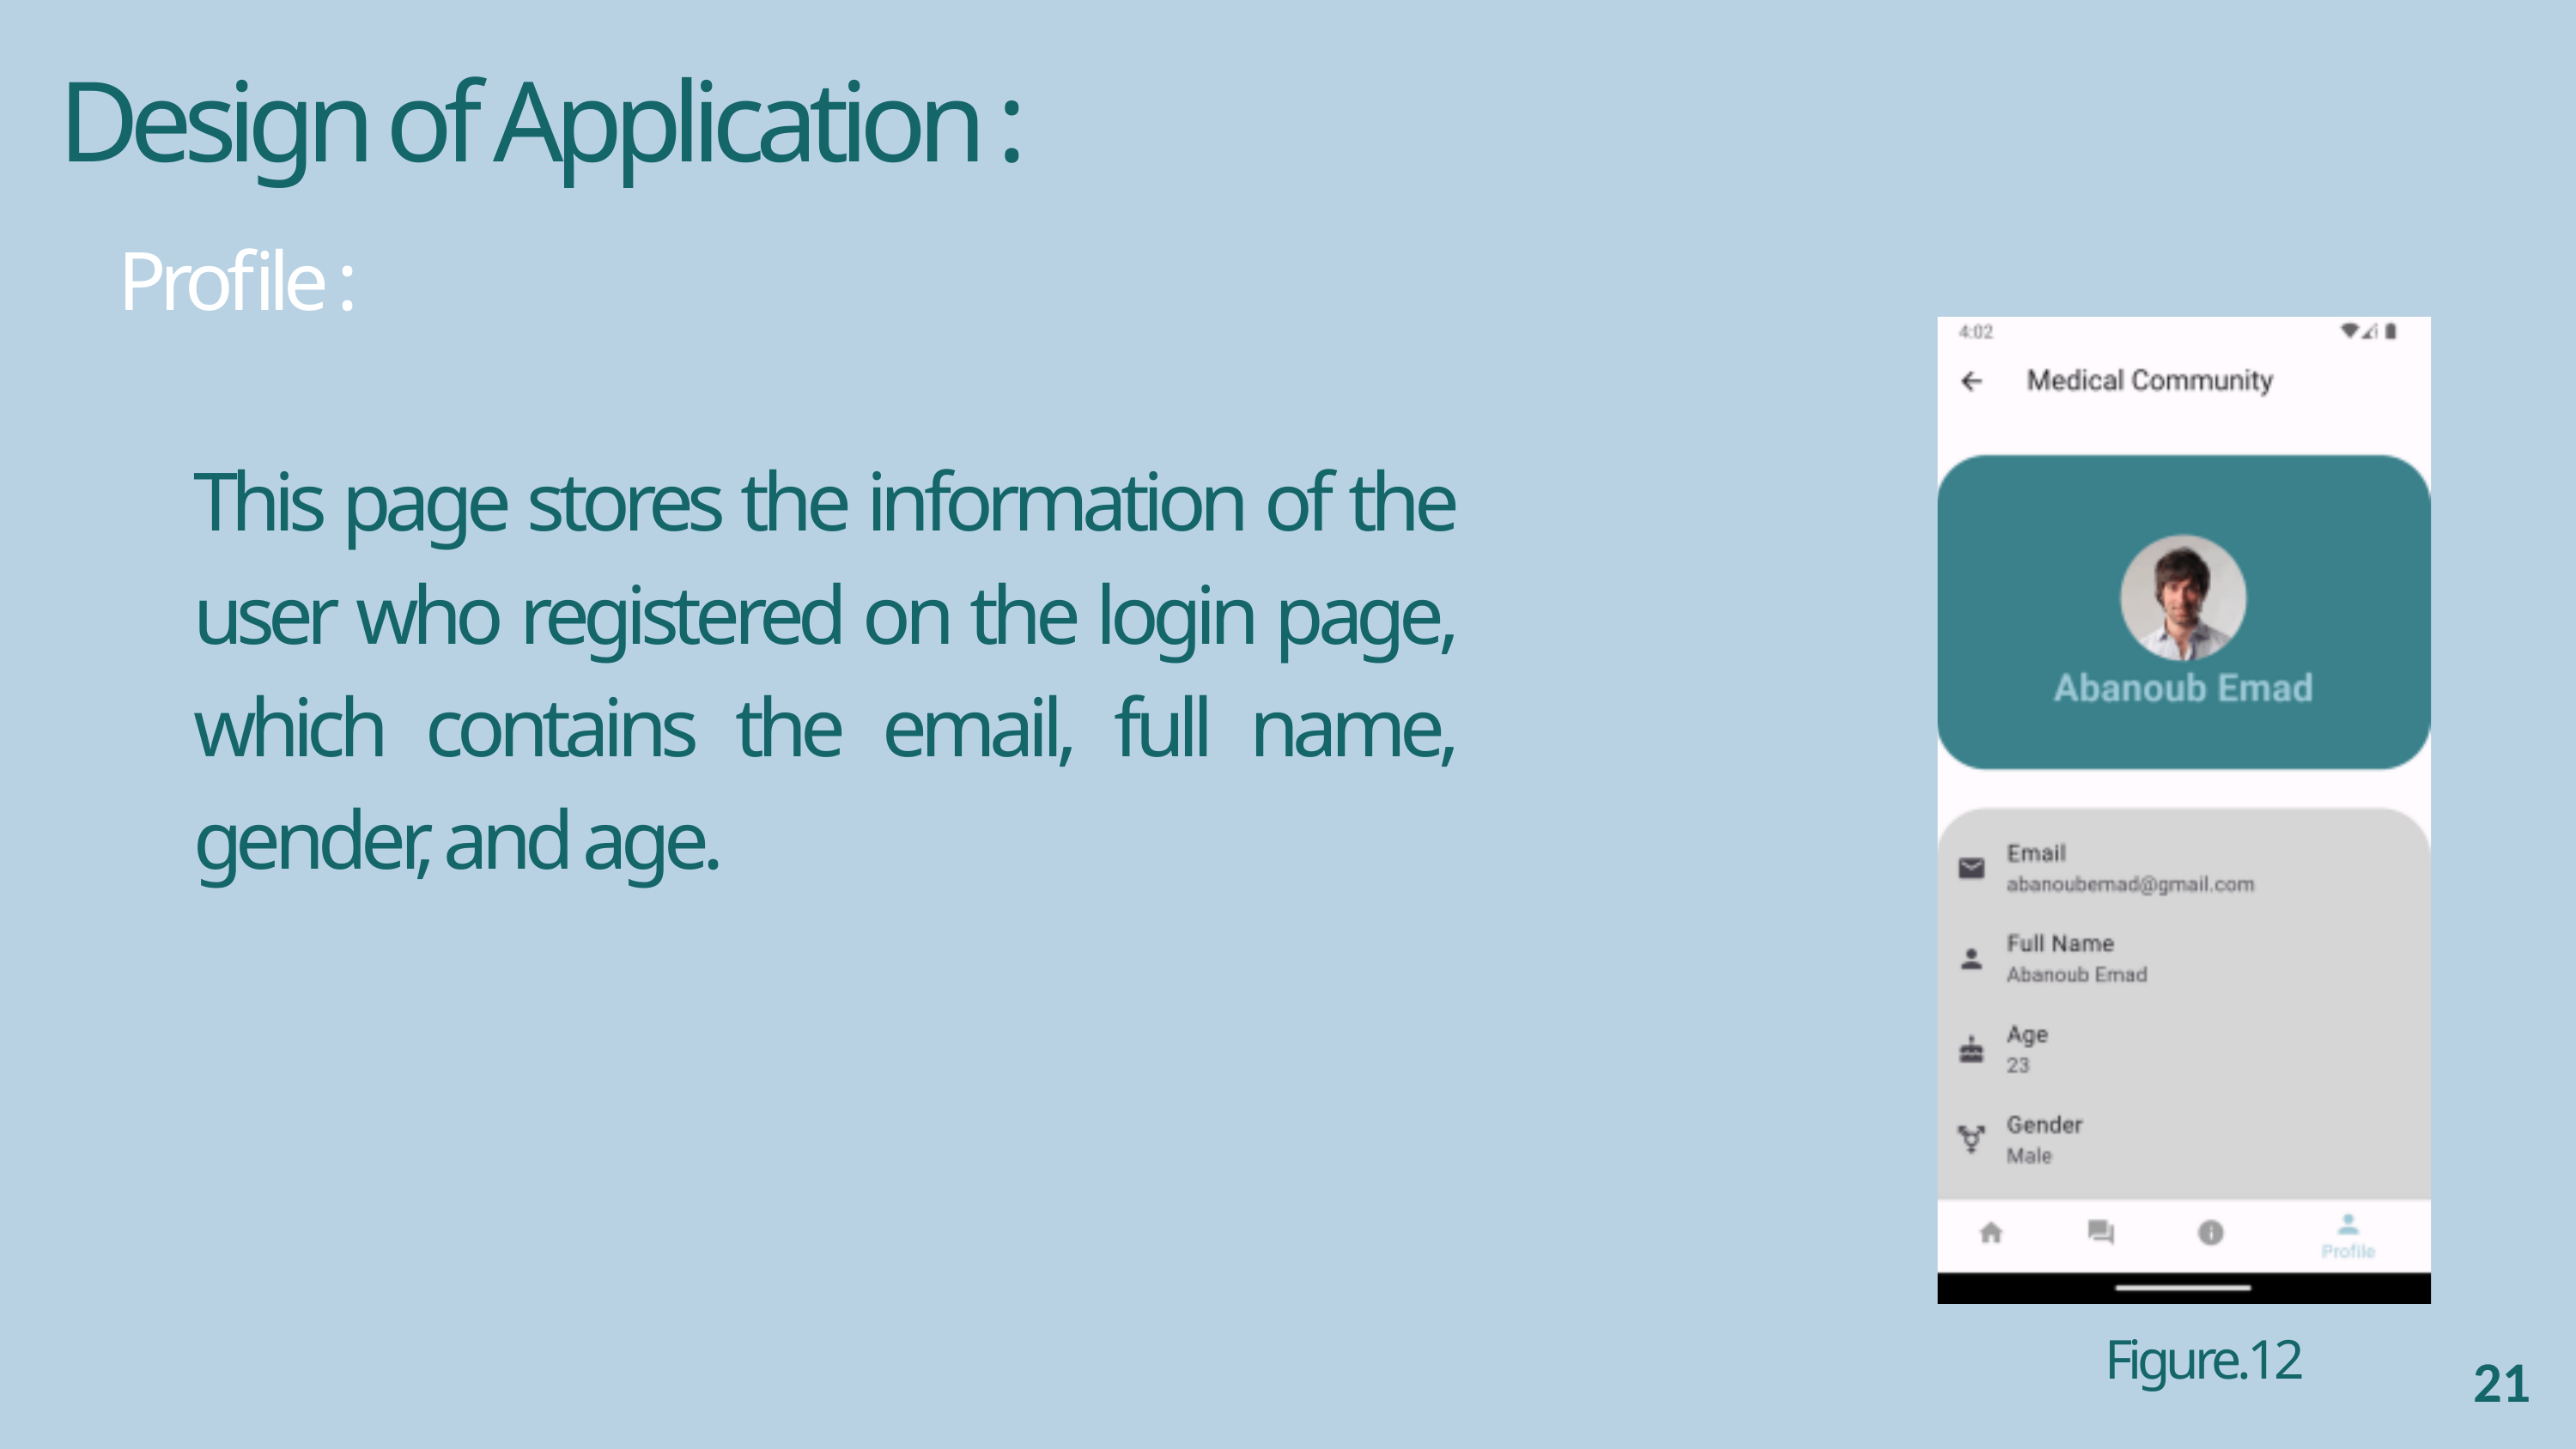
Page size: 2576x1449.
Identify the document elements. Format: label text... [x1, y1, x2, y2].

text_box Design of Application : [58, 28, 1084, 184]
slide_number 21 [2426, 1325, 2544, 1434]
text_box Figure.12 [2090, 1314, 2318, 1390]
text_box This page stores the information of the user who registered on the login page, which contains the email, full name, gender, and age. [193, 434, 1454, 886]
text_box Profile : [118, 213, 550, 326]
text_box [1937, 317, 2432, 1304]
